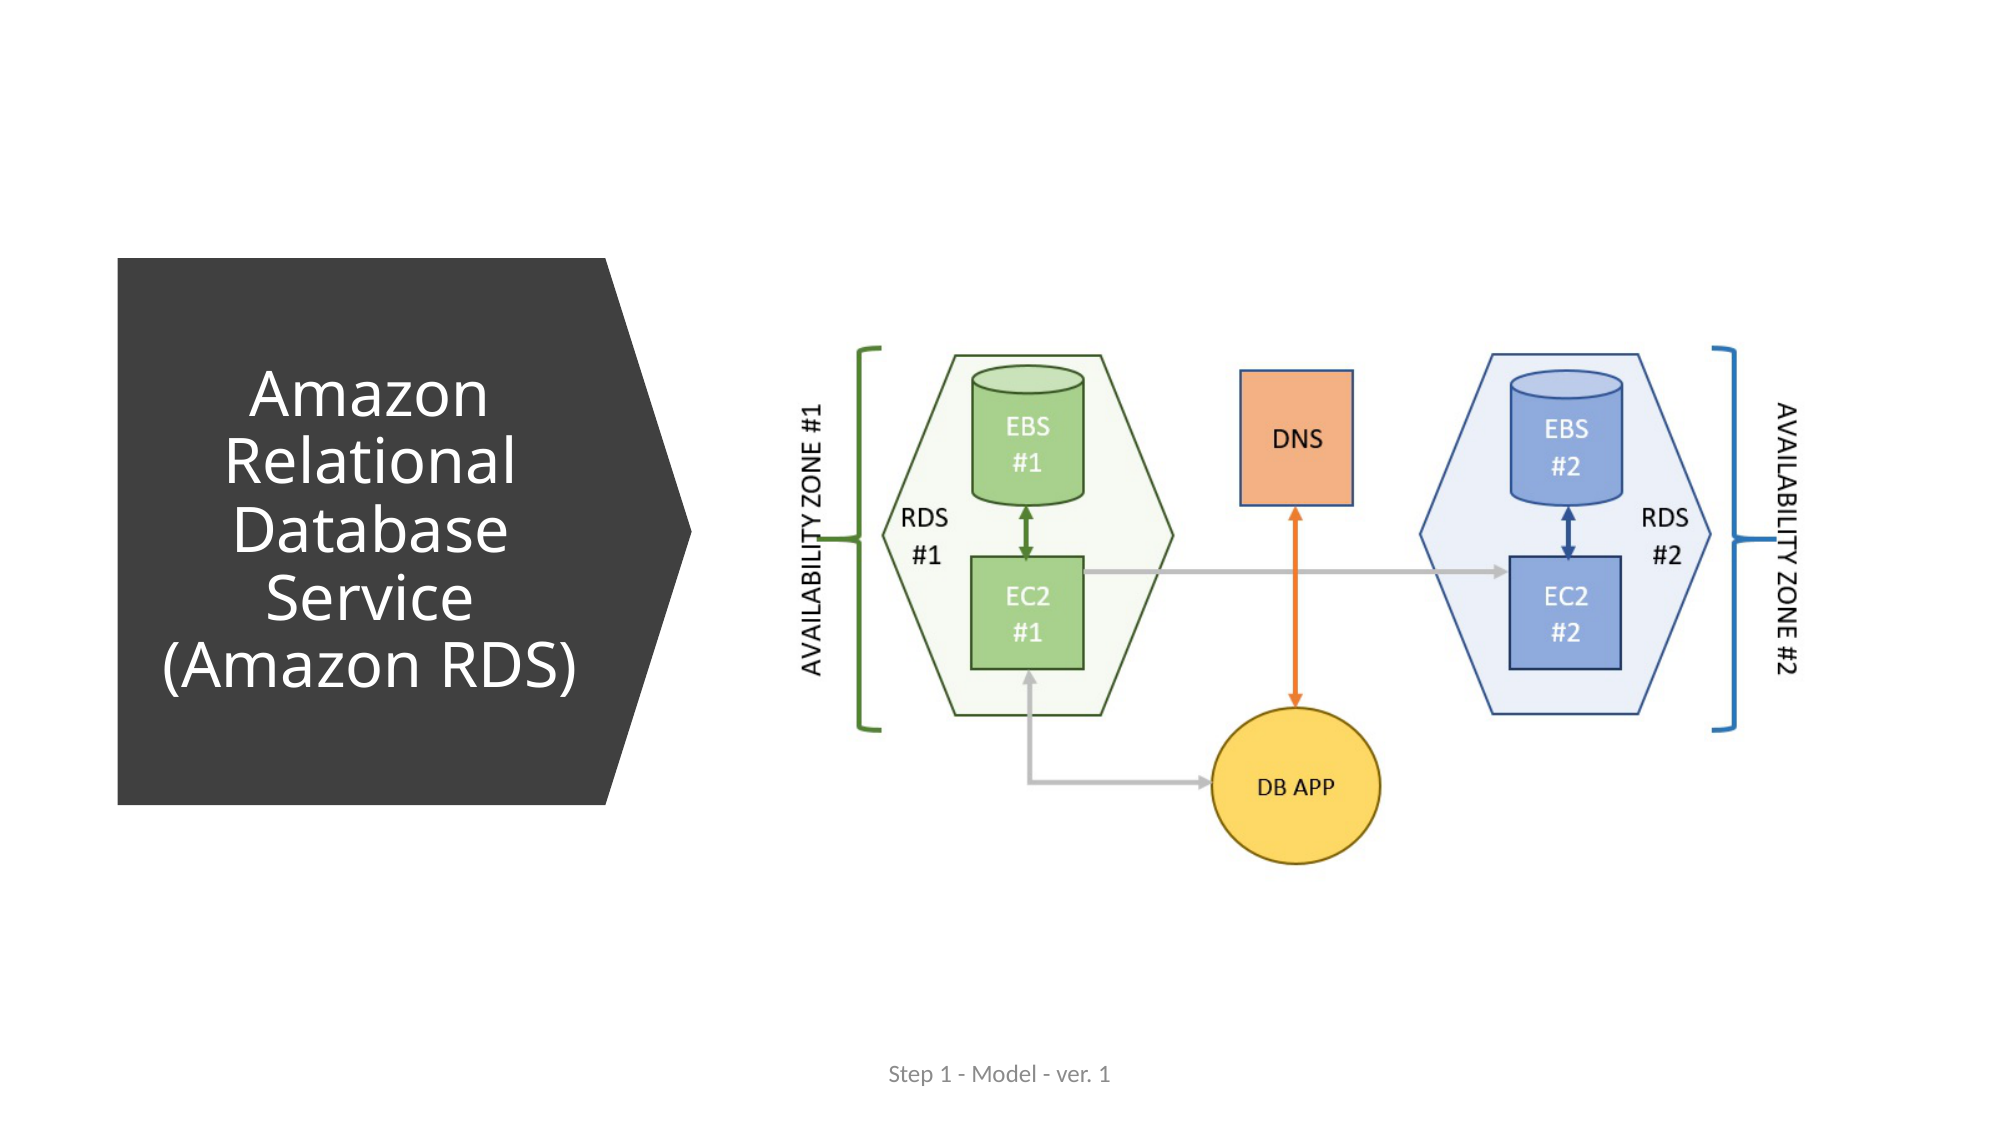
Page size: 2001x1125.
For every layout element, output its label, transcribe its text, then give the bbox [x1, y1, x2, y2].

text_box [116, 257, 693, 807]
footer Step 1 - Model - ver. 1 [662, 1042, 1338, 1103]
title Amazon Relational Database Service (Amazon RDS) [145, 322, 596, 741]
picture [747, 322, 1869, 884]
